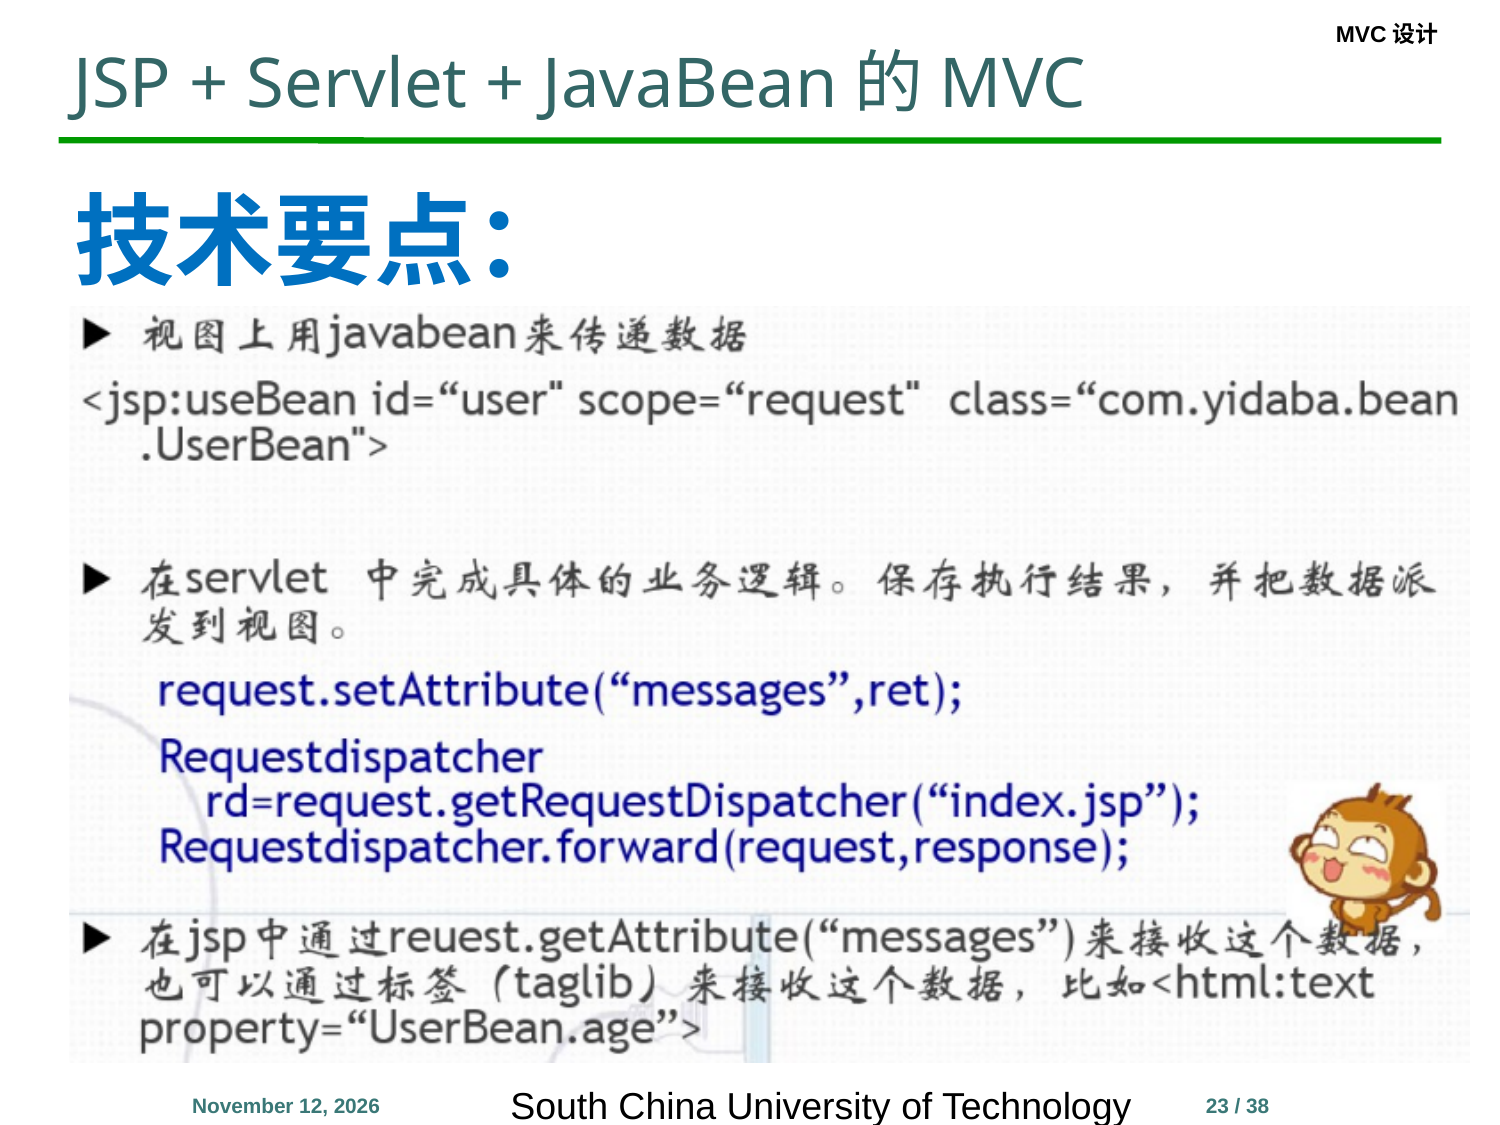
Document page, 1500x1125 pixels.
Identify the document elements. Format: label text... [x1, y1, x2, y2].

text_box 技术要点： [59, 170, 590, 306]
picture [69, 306, 1470, 1064]
title JSP + Servlet + JavaBean的MVC [58, 22, 1442, 129]
